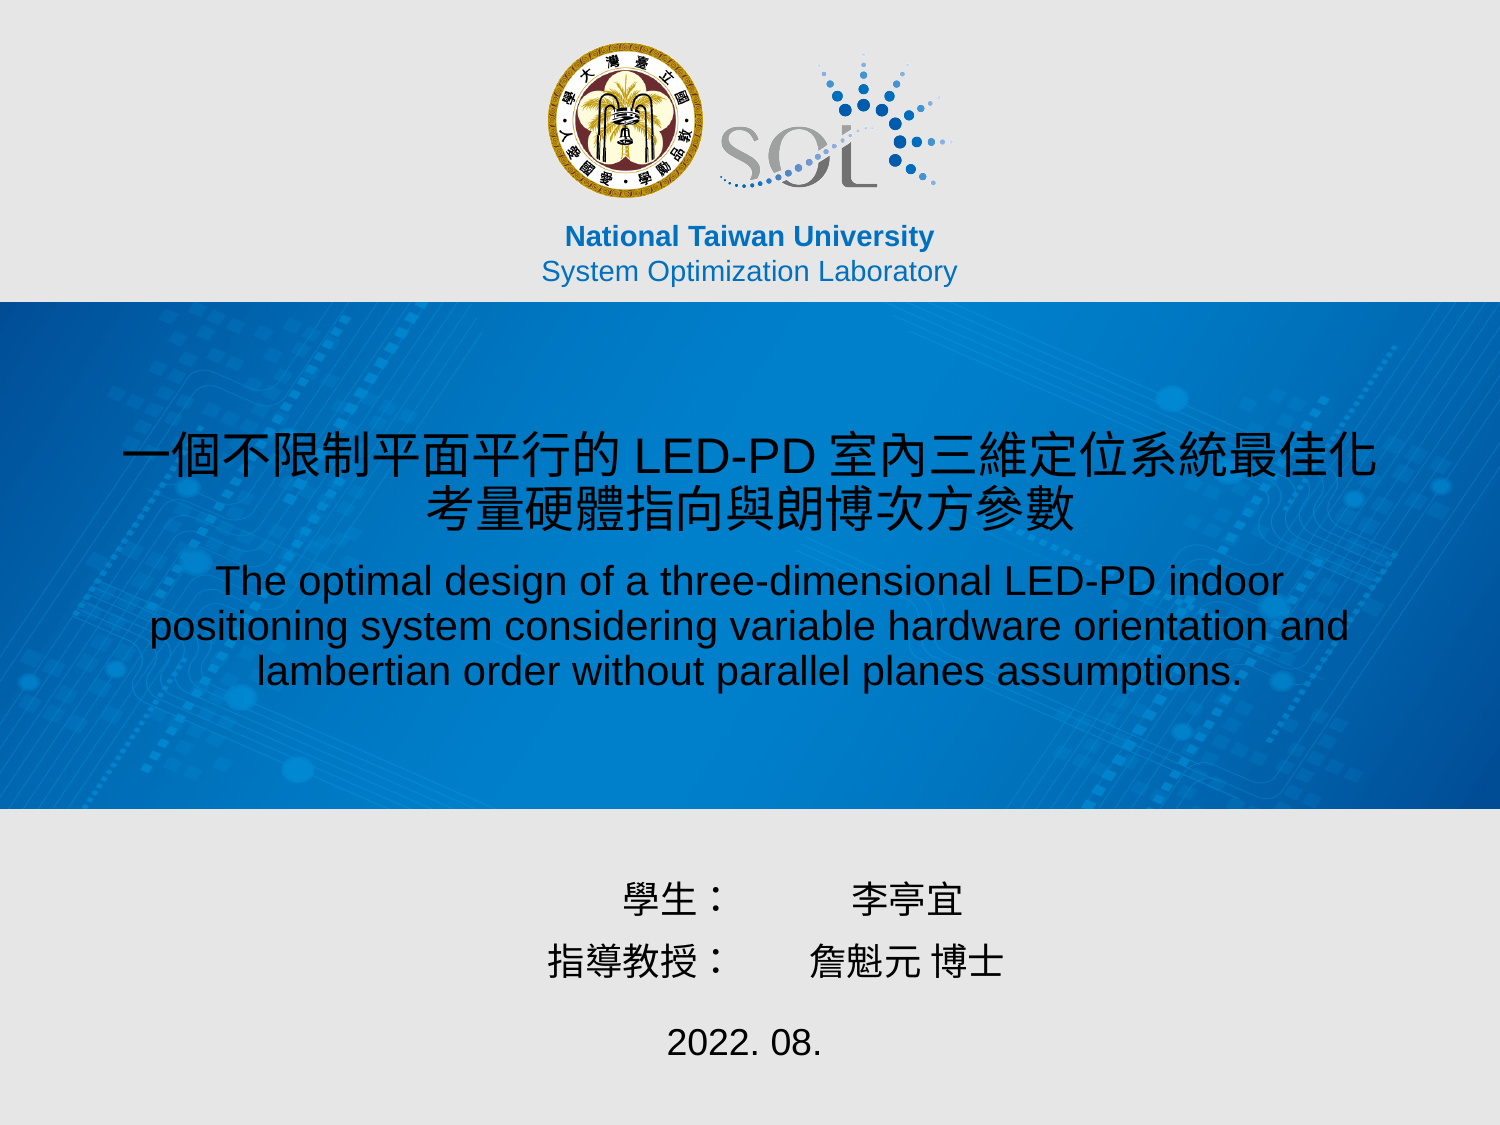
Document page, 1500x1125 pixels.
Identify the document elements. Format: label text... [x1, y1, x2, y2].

subtitle 一個不限制平面平行的LED-PD室內三維定位系統最佳化考量硬體指向與朗博次方參數 The optimal design of a three-dimensional LED-PD indoor positioning system considering variable hardware orientation and lambertian order without parallel planes assumptions. [103, 357, 1397, 768]
subtitle 2022. 08. [592, 1010, 908, 1077]
picture [0, 302, 1500, 809]
picture [547, 42, 703, 198]
picture [720, 52, 953, 188]
subtitle 李亭宜 詹魁元 博士 [750, 868, 1065, 997]
subtitle 學生： 指導教授： [435, 868, 750, 997]
